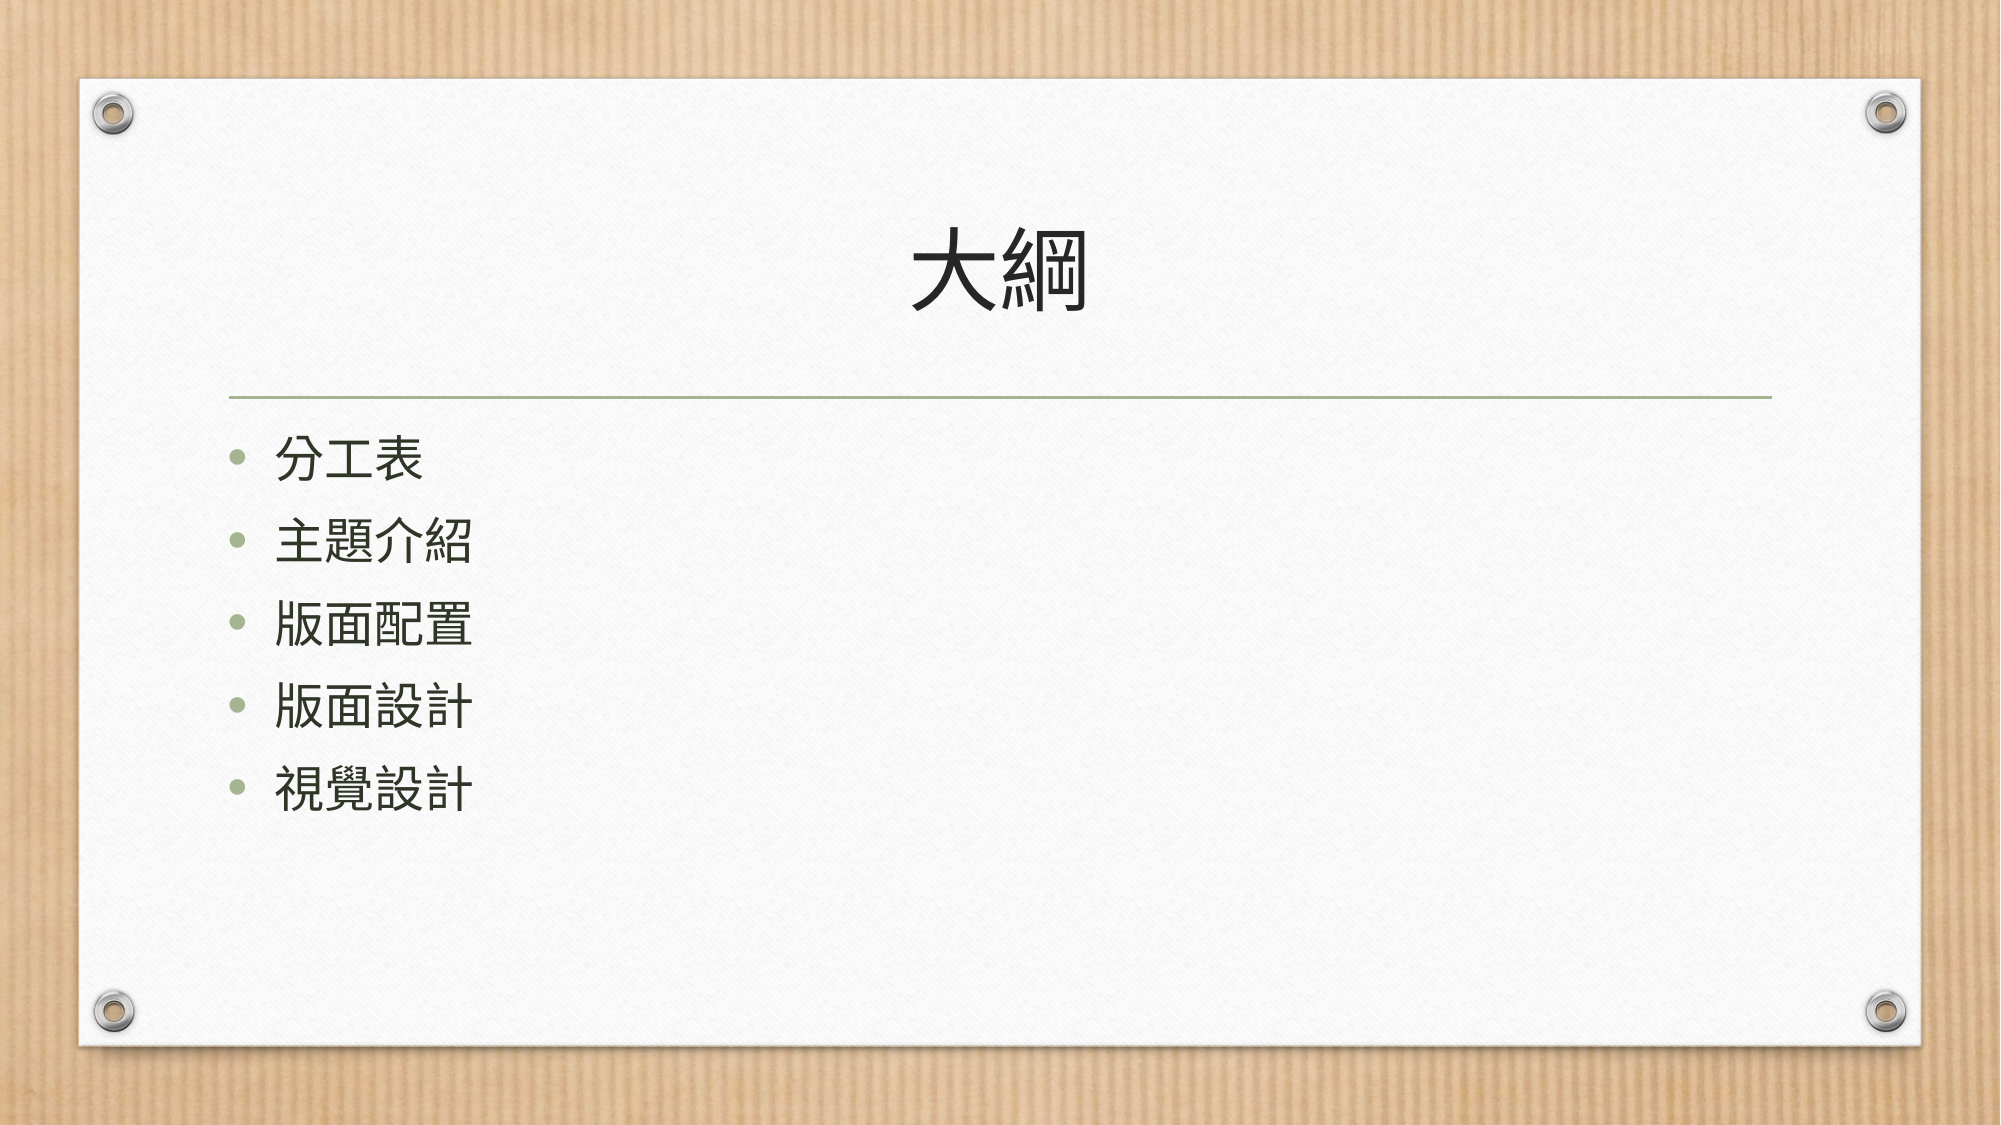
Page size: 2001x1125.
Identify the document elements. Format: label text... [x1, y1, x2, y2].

title 大綱 [212, 161, 1788, 375]
list 分工表 主題介紹 版面配置 版面設計 視覺設計 [212, 419, 1788, 964]
picture [0, 0, 2001, 1125]
